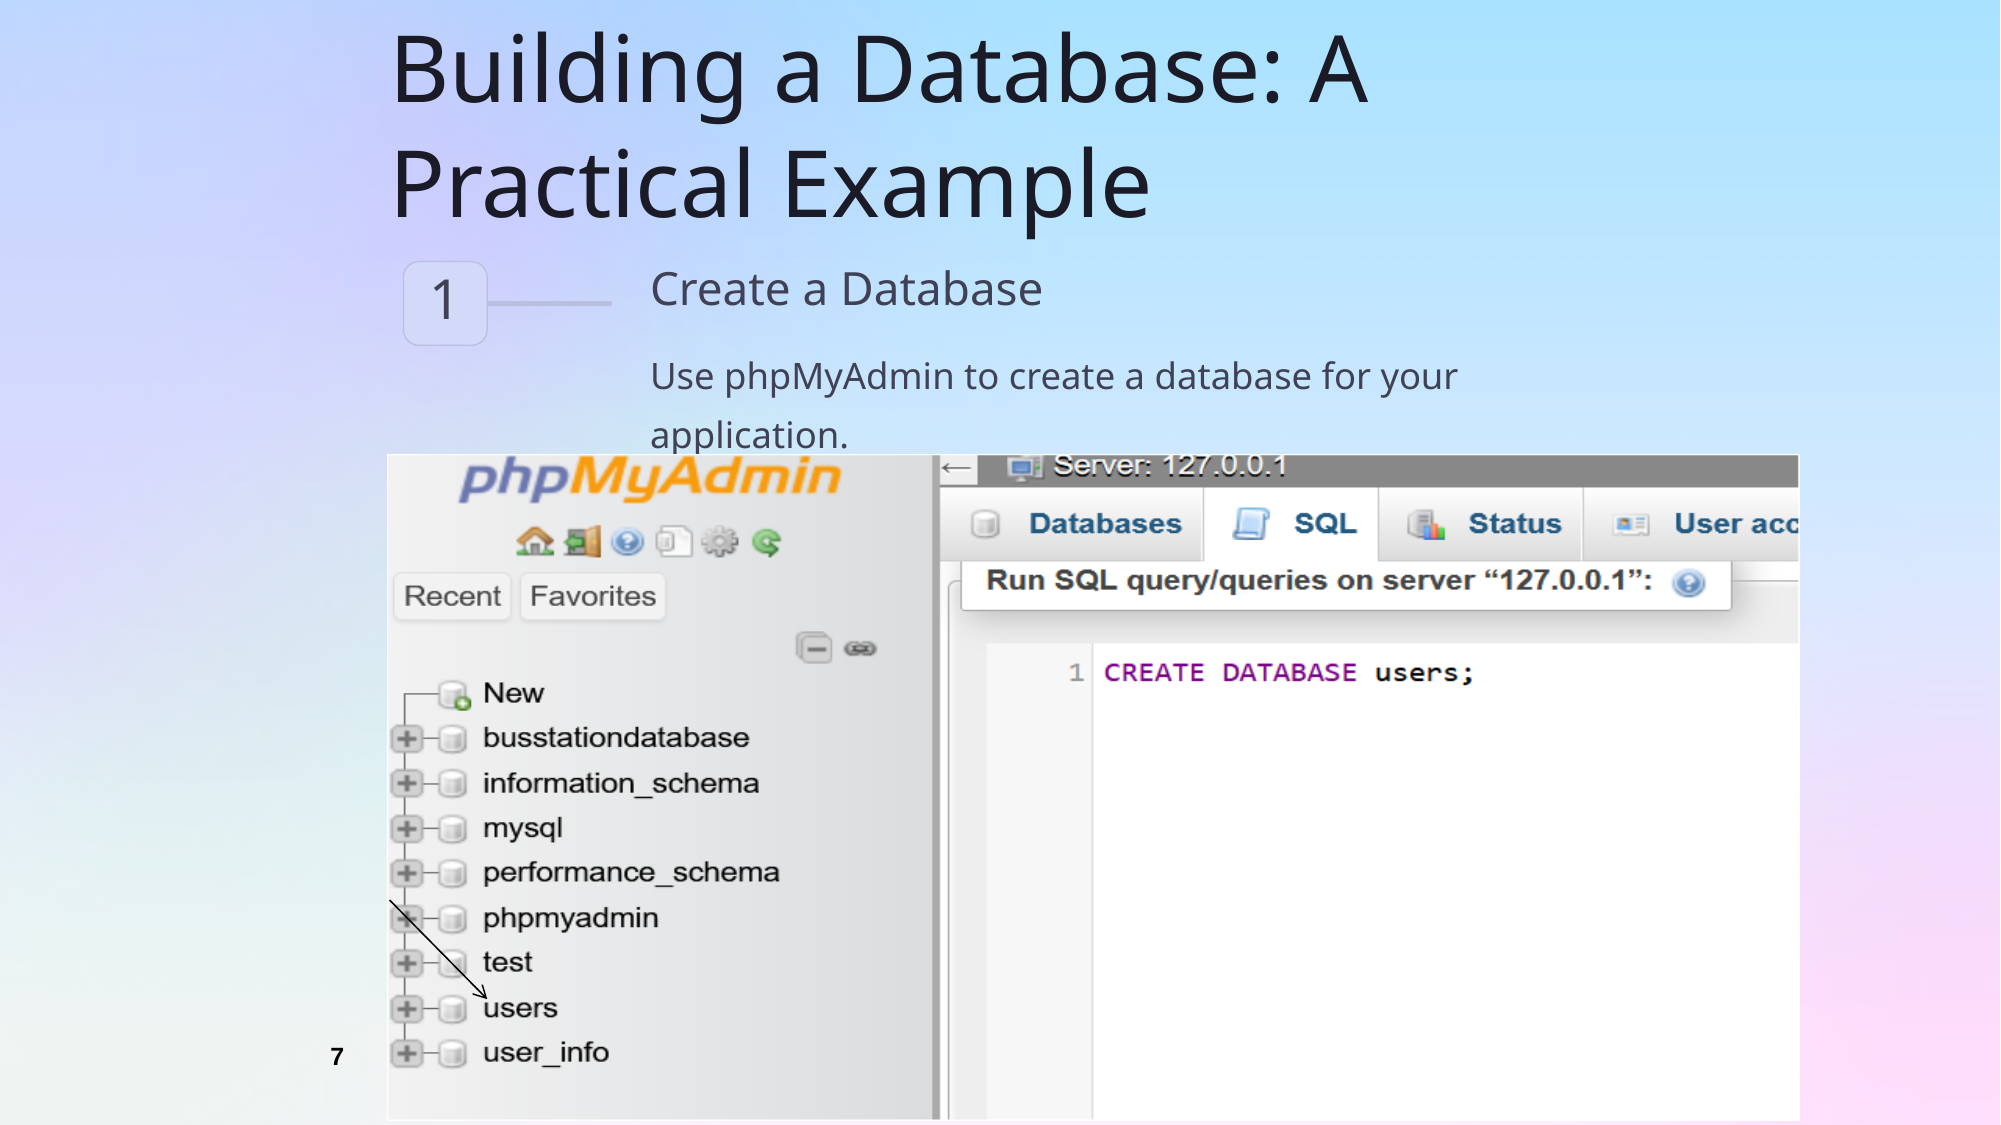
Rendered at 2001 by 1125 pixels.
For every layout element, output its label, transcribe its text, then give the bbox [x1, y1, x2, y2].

text_box [403, 261, 488, 346]
slide_number 7 [0, 985, 675, 1125]
text_box Building a Database: A Practical Example [389, 5, 1629, 236]
text_box Use phpMyAdmin to create a database for your application. [649, 337, 1630, 454]
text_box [389, 899, 488, 1000]
picture [0, 0, 2000, 1125]
text_box 1 [437, 275, 454, 332]
text_box [488, 301, 613, 307]
text_box Create a Database [649, 257, 1116, 316]
